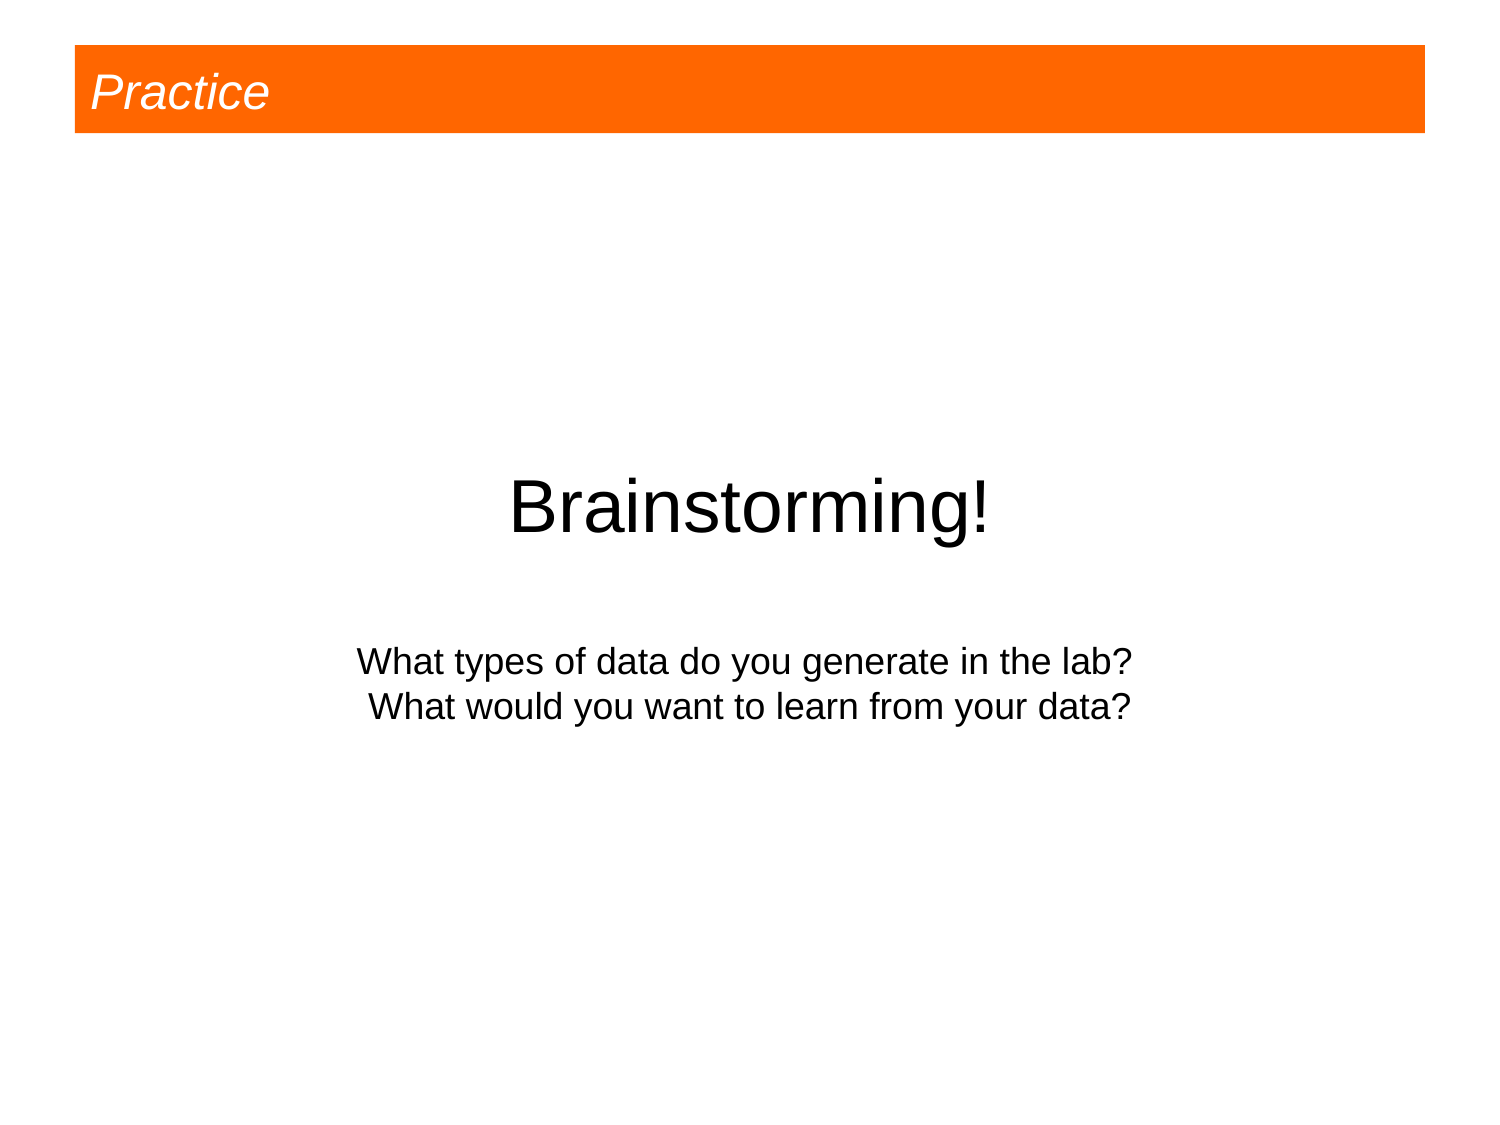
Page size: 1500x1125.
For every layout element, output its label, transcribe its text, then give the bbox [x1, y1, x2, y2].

text_box Practice [74, 45, 1425, 134]
title Brainstorming! What types of data do you generate in the lab? What would you want to learn from your data? [112, 173, 1388, 1056]
